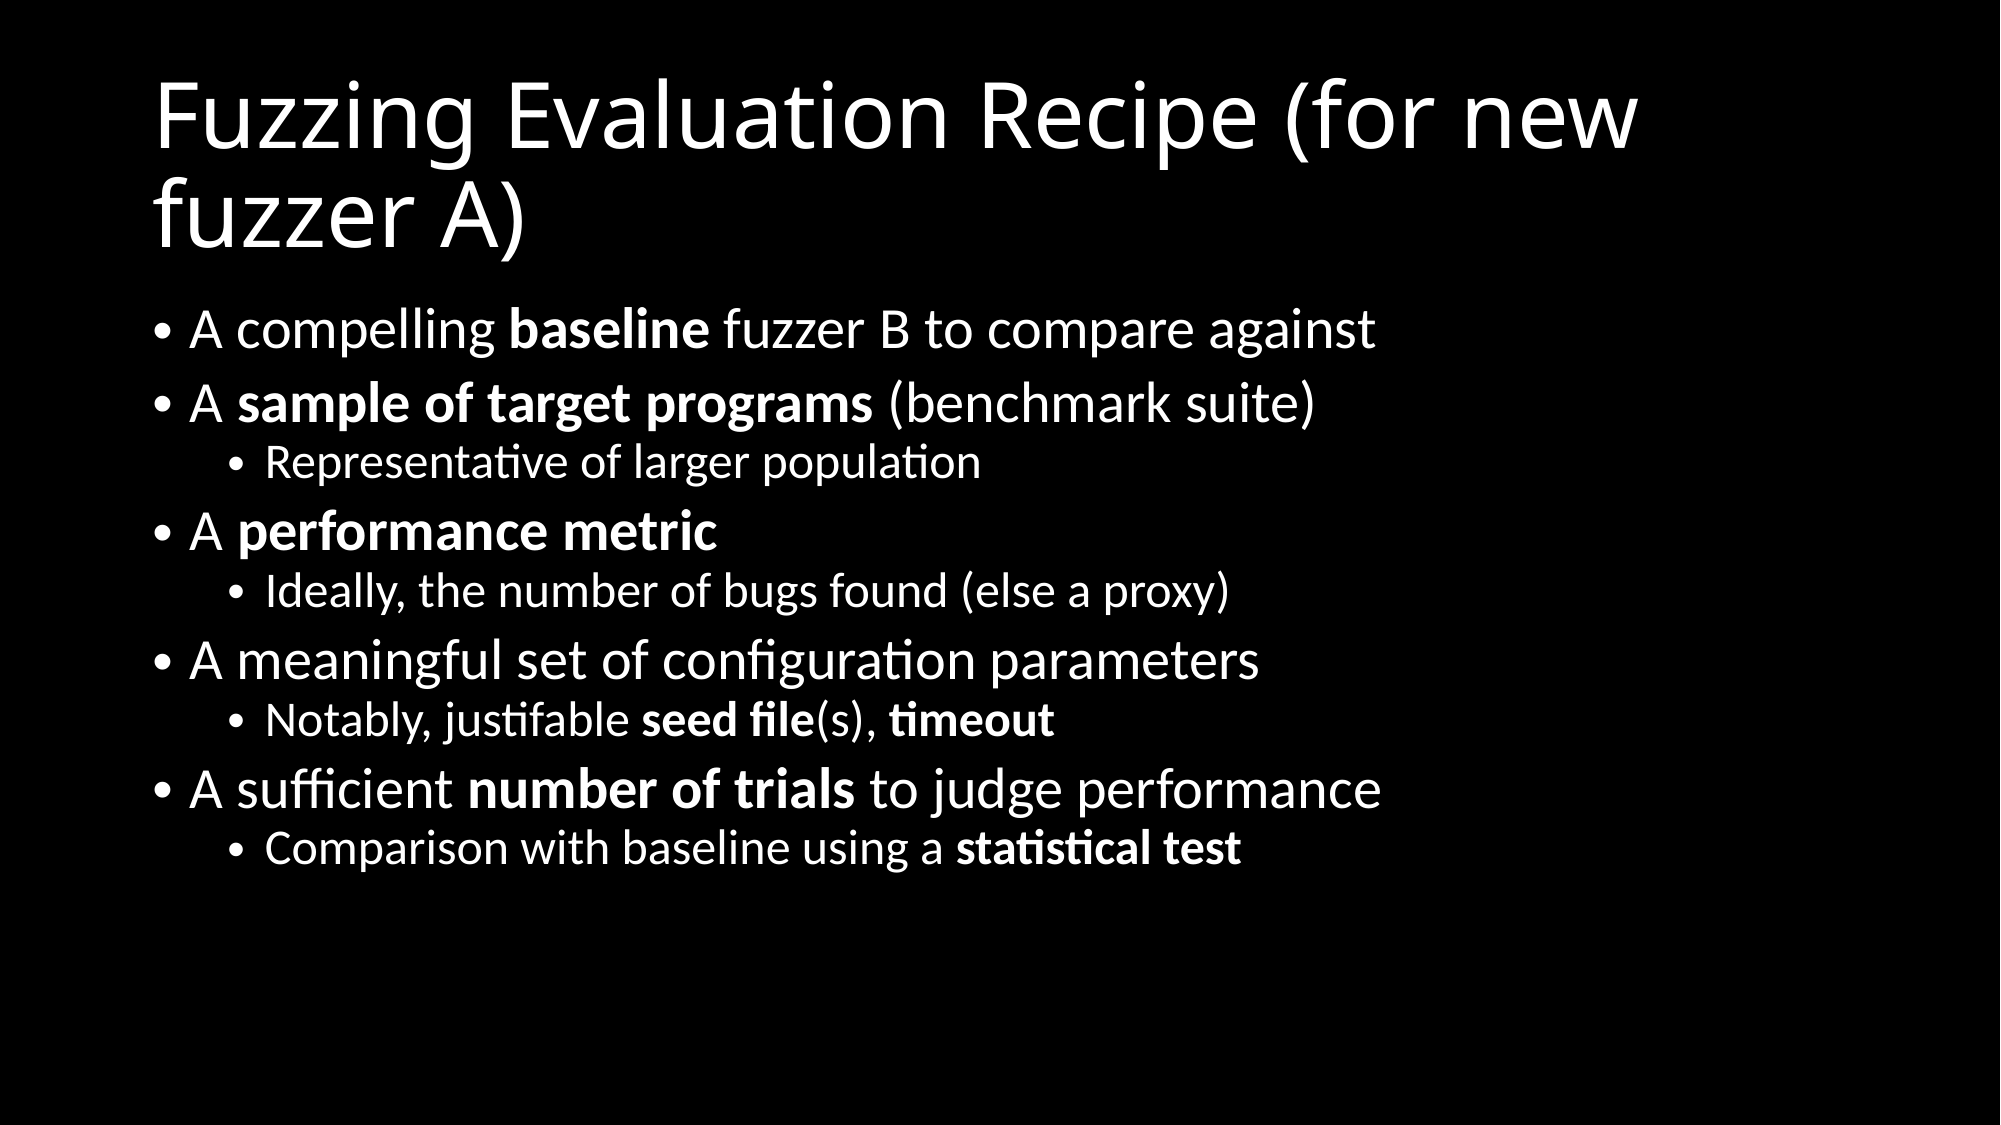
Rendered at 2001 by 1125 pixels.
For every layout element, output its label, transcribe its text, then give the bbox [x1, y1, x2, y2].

list A compelling baseline fuzzer B to compare against A sample of target programs (benchmark suite) Representative of larger population A performance metric Ideally, the number of bugs found (else a proxy) A meaningful set of configuration parameters Notably, justifable seed file(s), timeout A sufficient number of trials to judge performance Comparison with baseline using a statistical test [137, 299, 1863, 1014]
title Fuzzing Evaluation Recipe (for new fuzzer A) [137, 59, 1863, 278]
